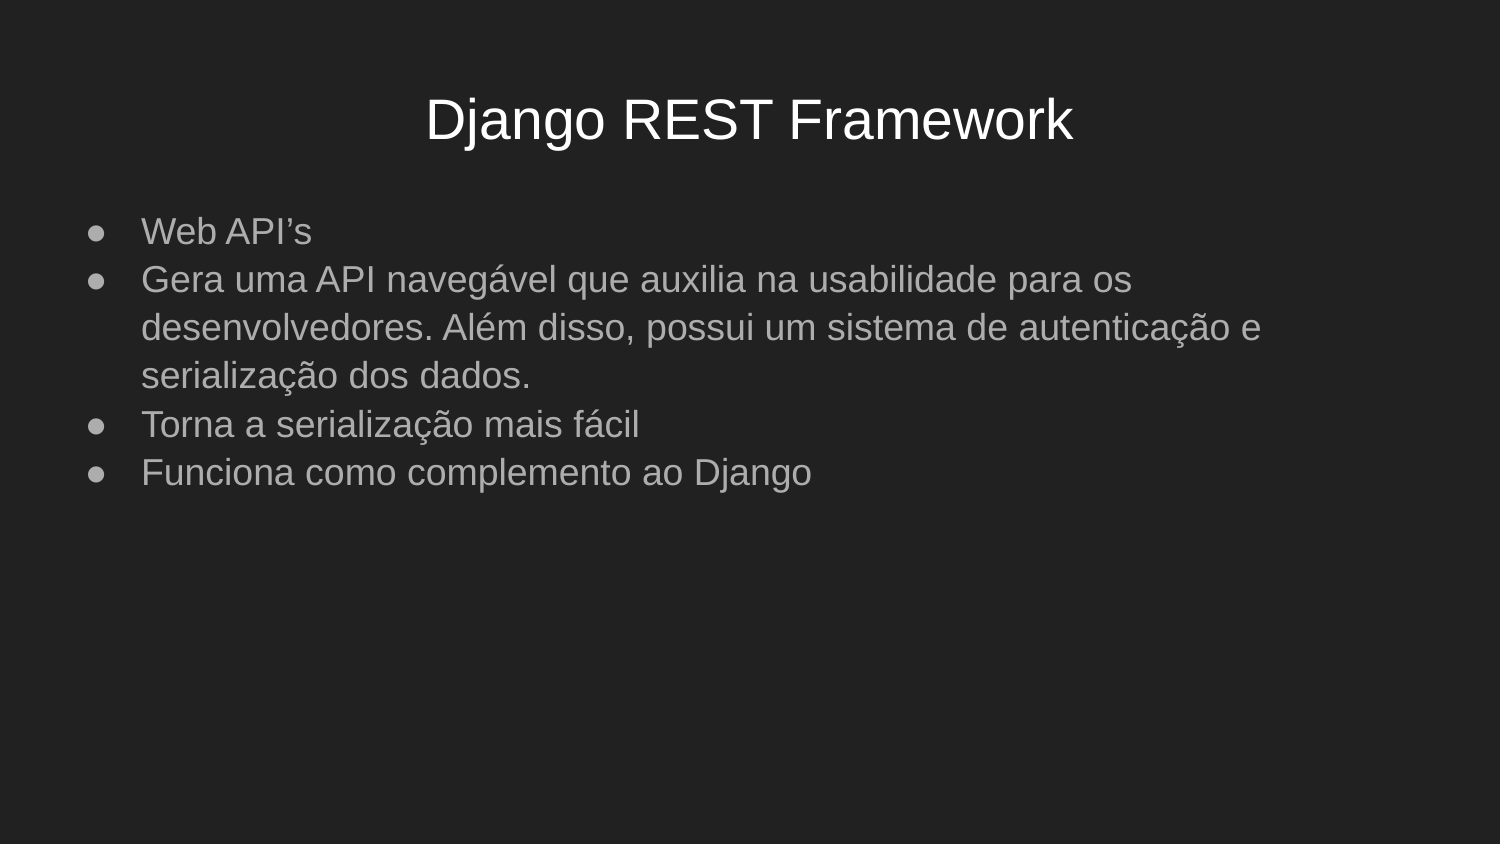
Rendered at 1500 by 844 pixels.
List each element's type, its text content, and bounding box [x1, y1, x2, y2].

title Django REST Framework [51, 72, 1449, 167]
list Web API’s Gera uma API navegável que auxilia na usabilidade para os desenvolvedores. Além disso, possui um sistema de autenticação e serialização dos dados. Torna a serialização mais fácil Funciona como complemento ao Django [51, 189, 1449, 750]
